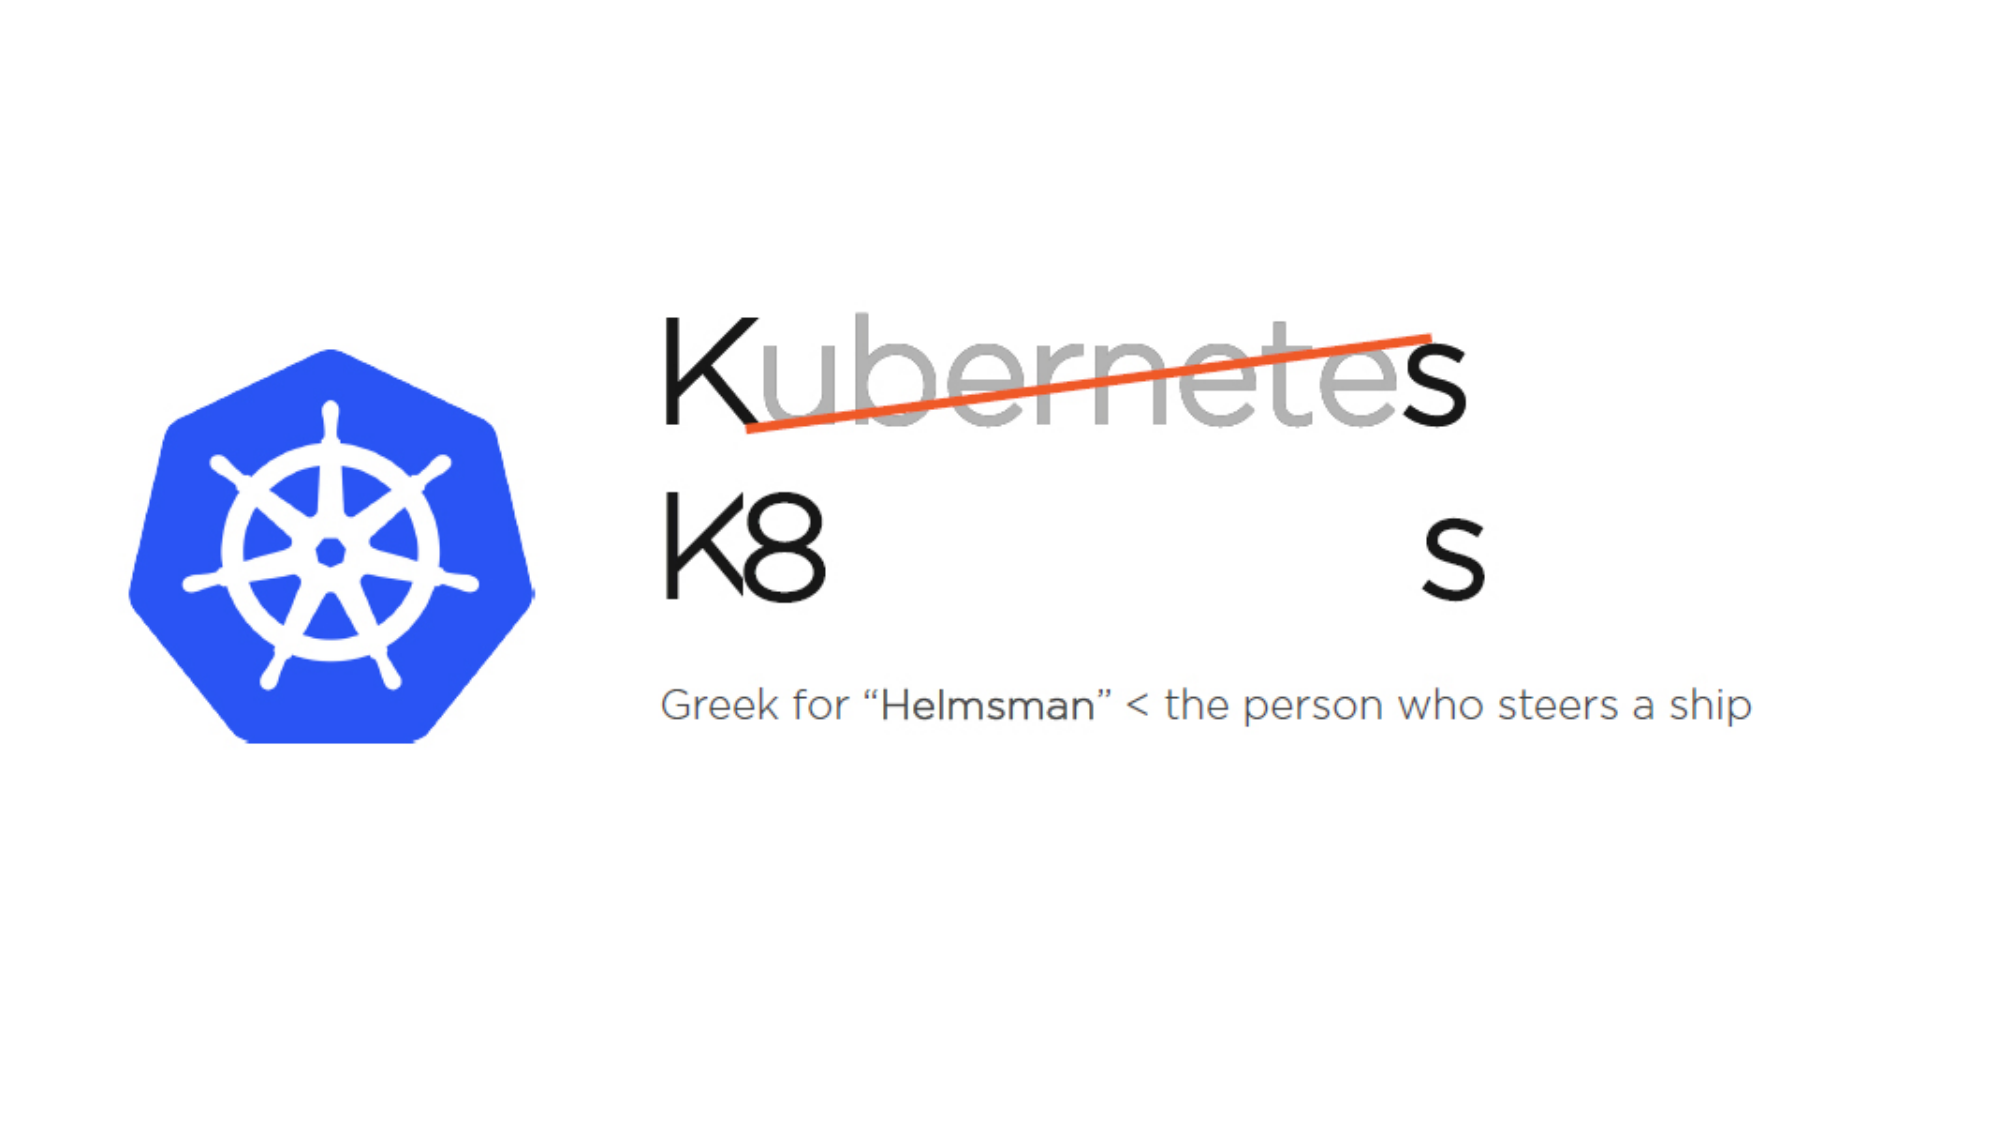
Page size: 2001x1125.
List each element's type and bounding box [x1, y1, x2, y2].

list [0, 0, 2000, 1125]
